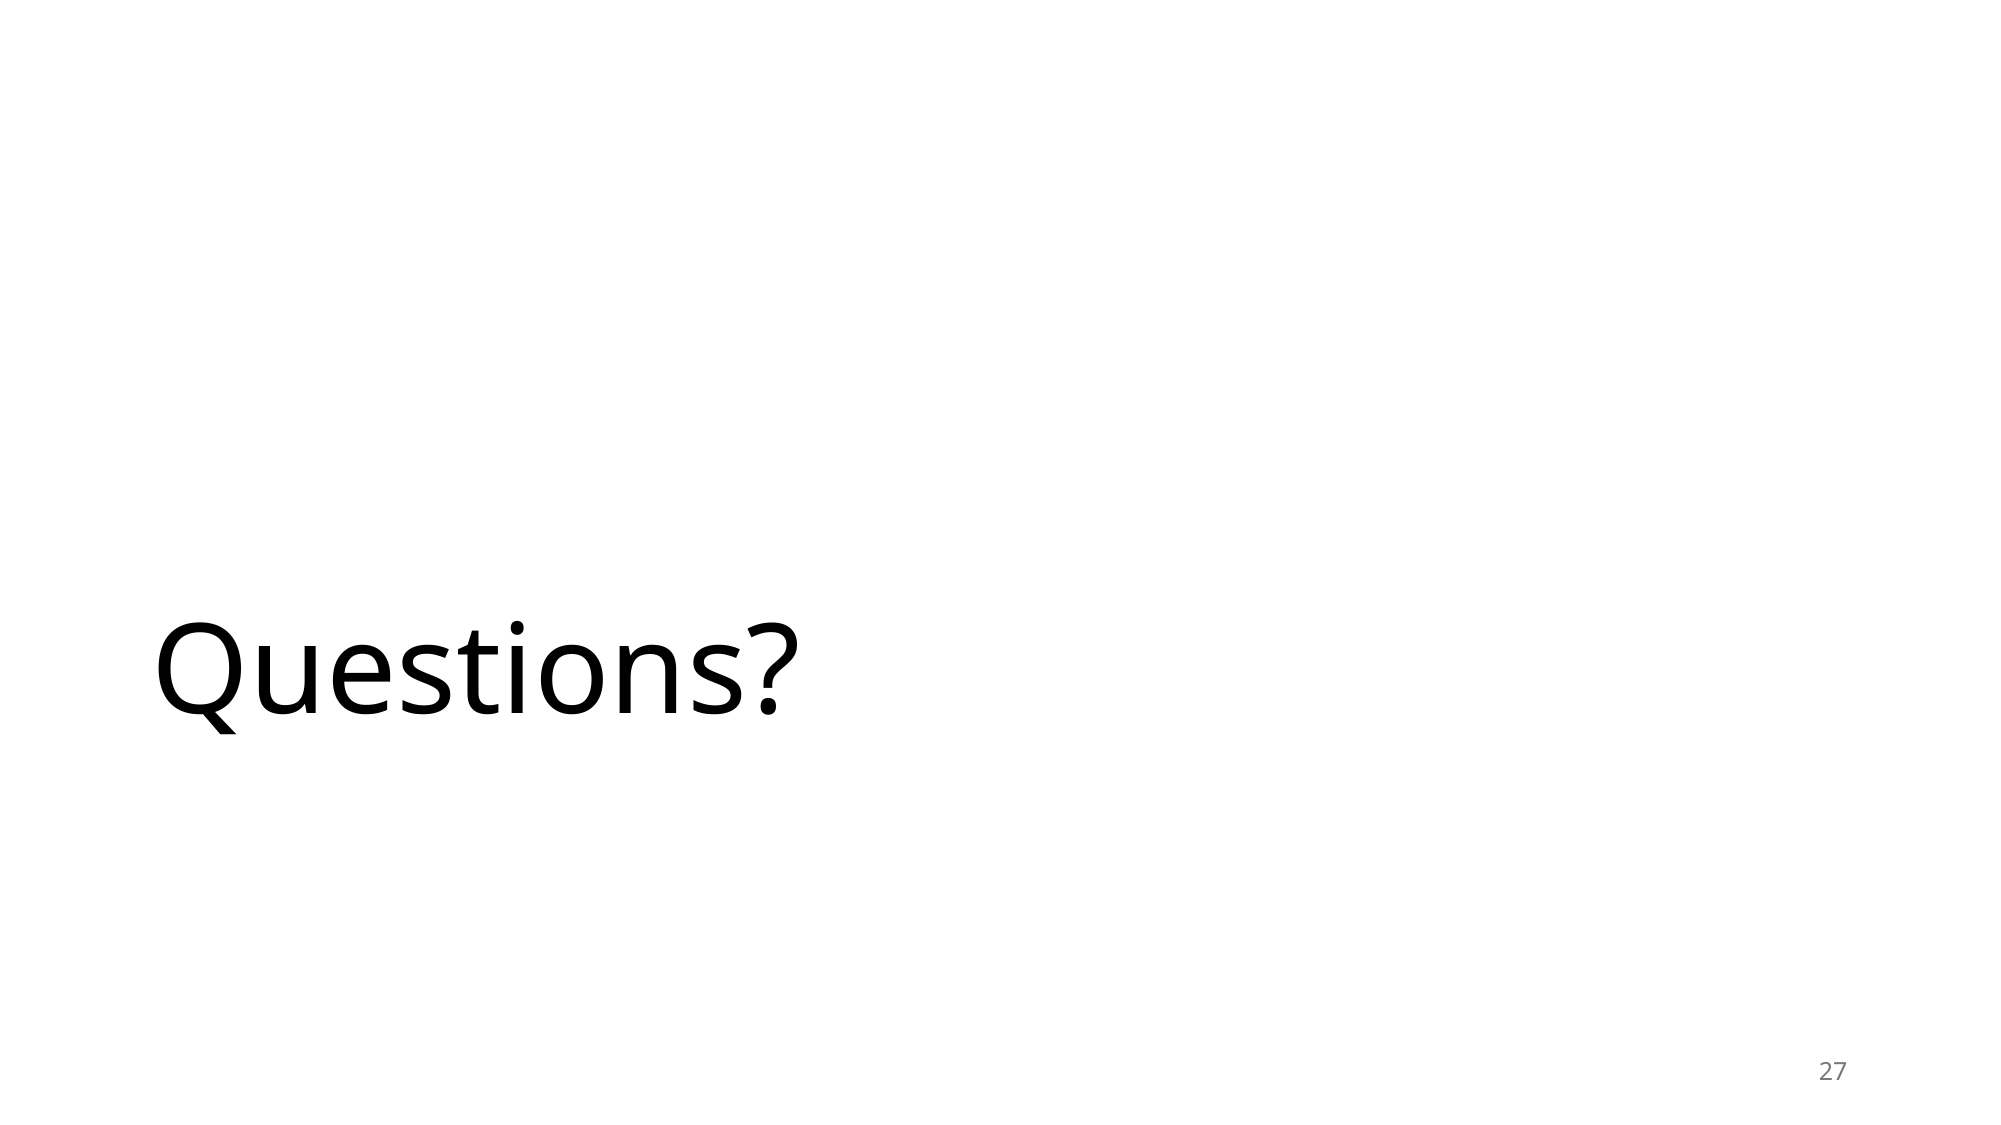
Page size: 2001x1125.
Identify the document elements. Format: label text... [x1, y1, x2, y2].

slide_number 27 [1412, 1042, 1863, 1103]
title Questions? [136, 280, 1862, 749]
